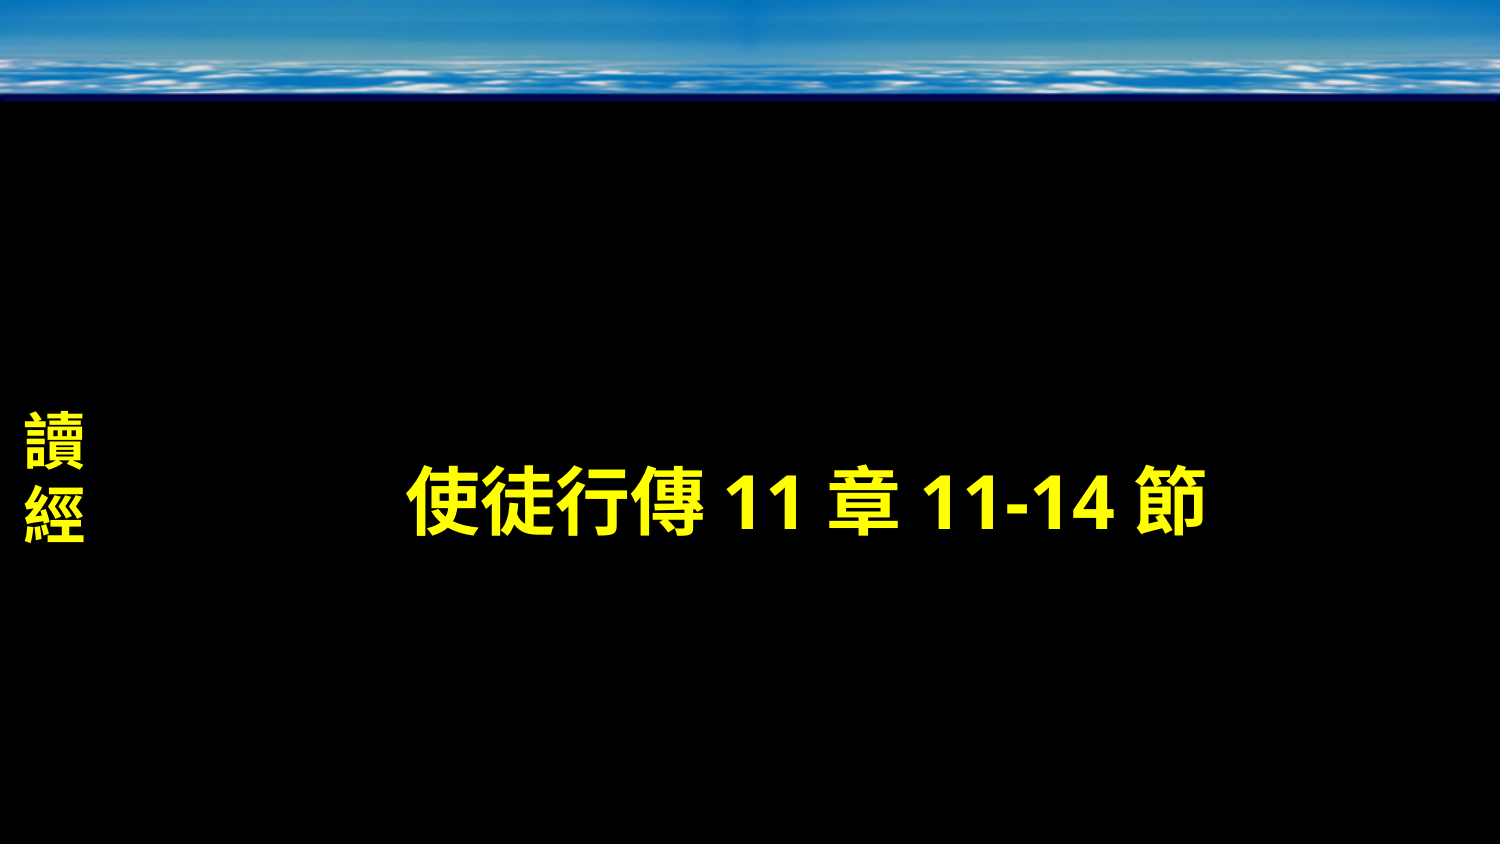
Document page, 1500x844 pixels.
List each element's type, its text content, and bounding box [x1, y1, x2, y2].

text_box 讀經 [0, 394, 110, 559]
text_box 使徒行傳11章11-14節 [114, 401, 1500, 552]
picture [0, 0, 1500, 844]
